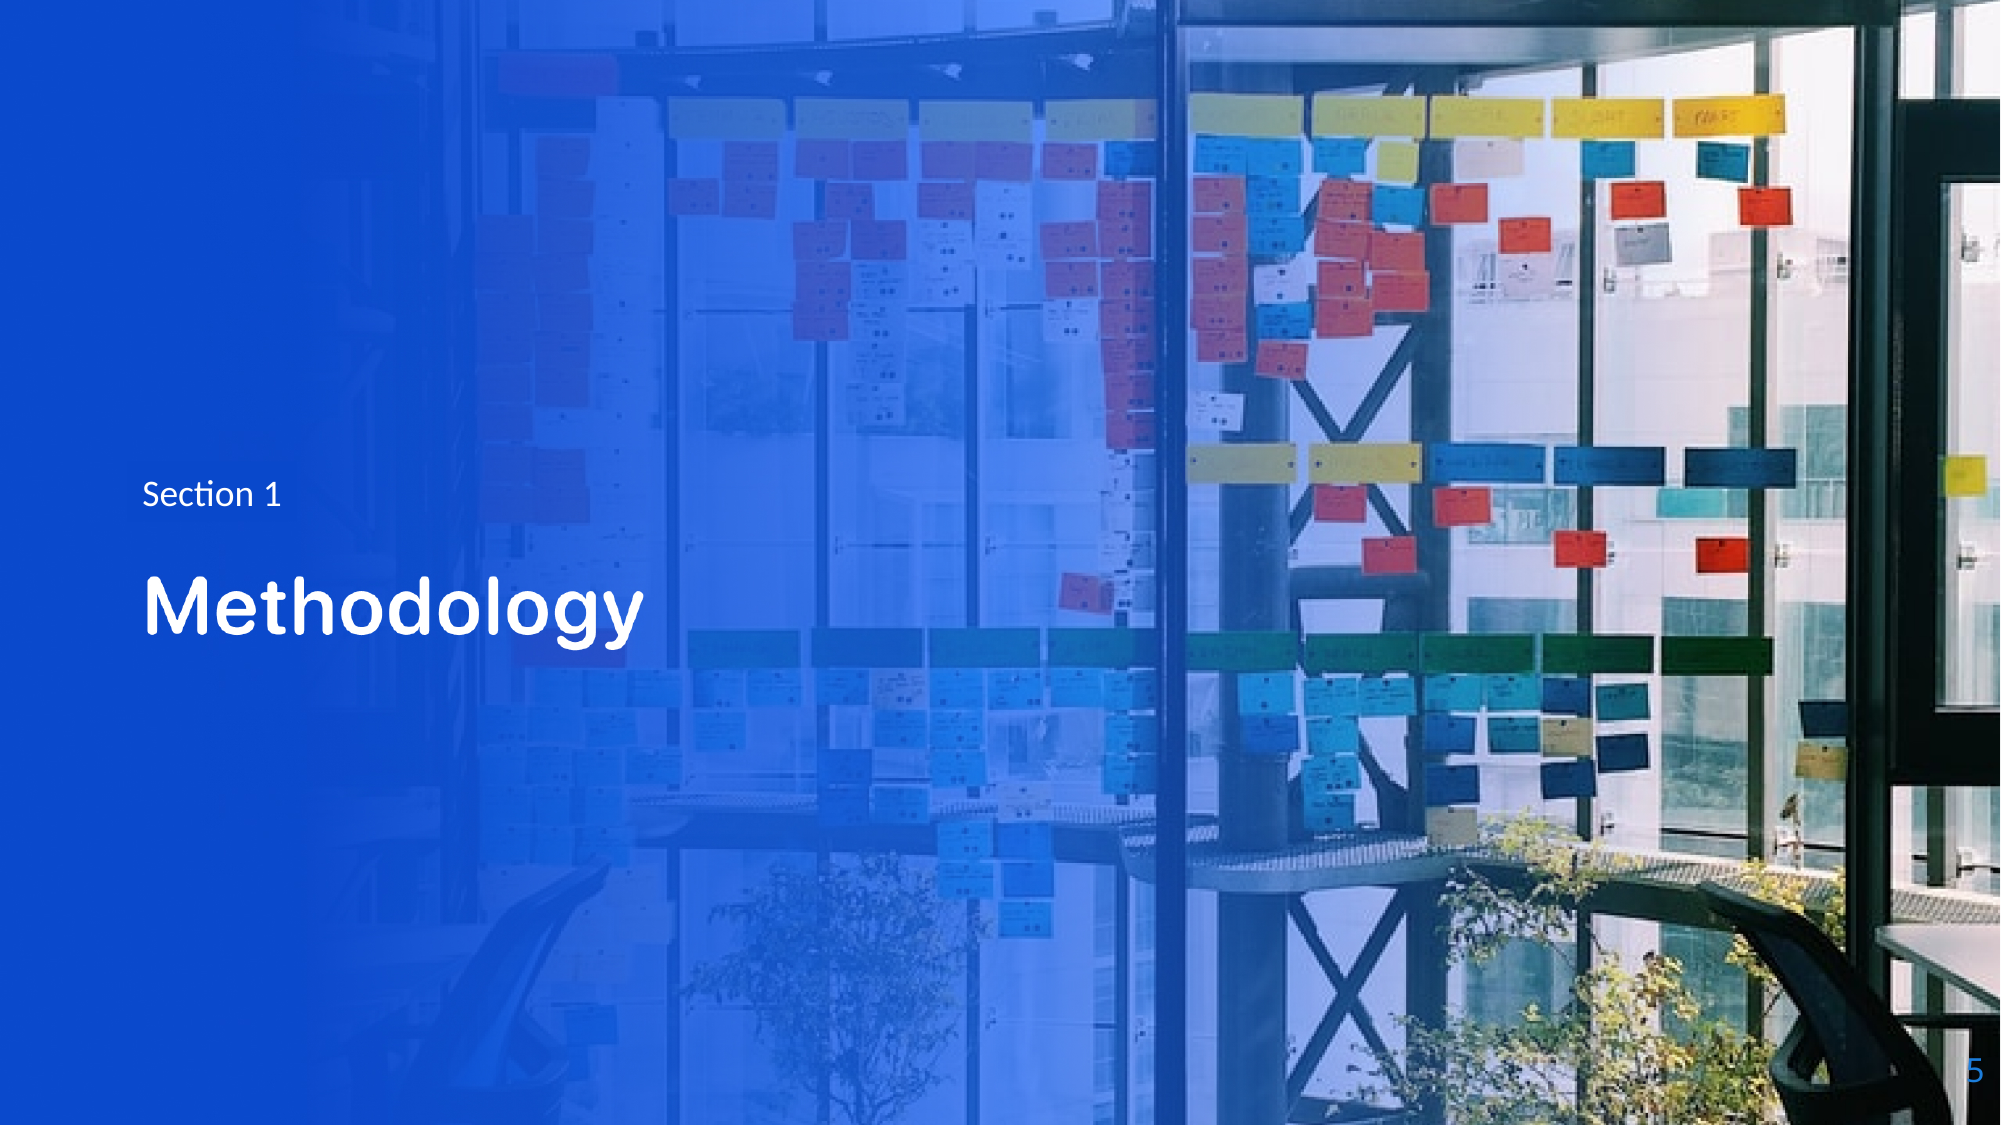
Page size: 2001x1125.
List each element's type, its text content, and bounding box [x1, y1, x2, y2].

text_box 4 [1549, 1042, 2000, 1102]
picture [0, 0, 2001, 1125]
text_box Section 1 [127, 461, 297, 522]
